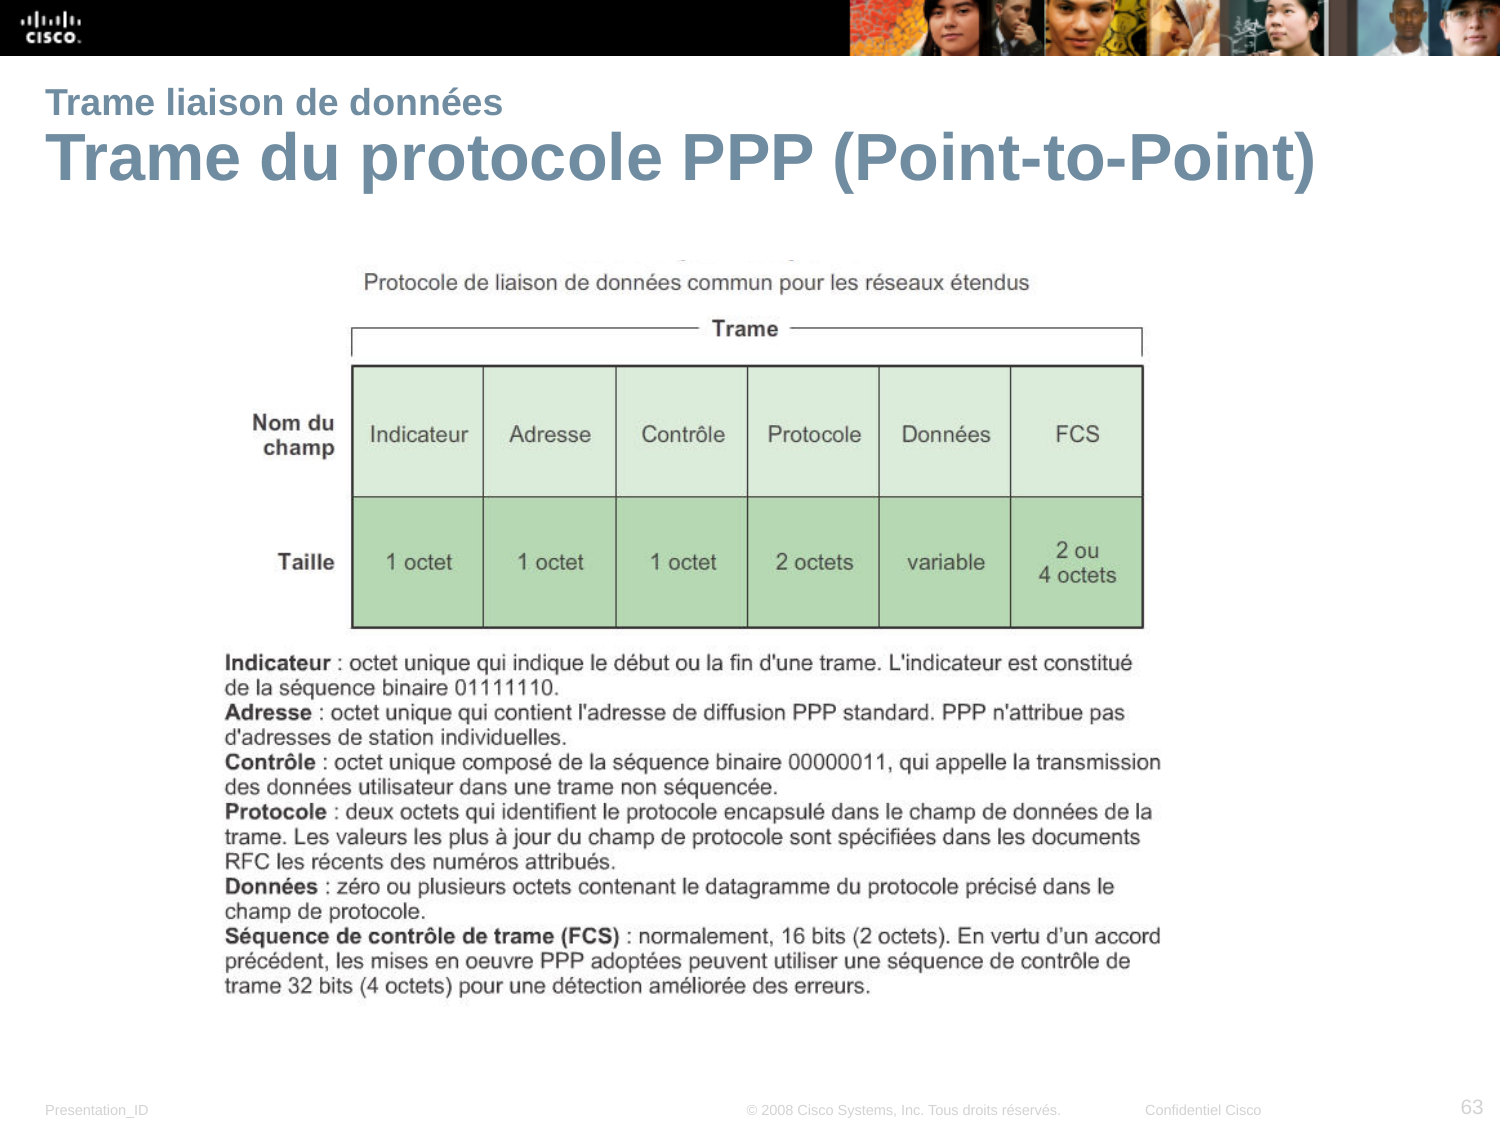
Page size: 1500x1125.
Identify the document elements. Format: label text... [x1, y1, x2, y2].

picture [0, 0, 1500, 56]
picture [212, 260, 1188, 1048]
title Trame liaison de données Trame du protocole PPP (Point-to-Point) [31, 64, 1471, 203]
